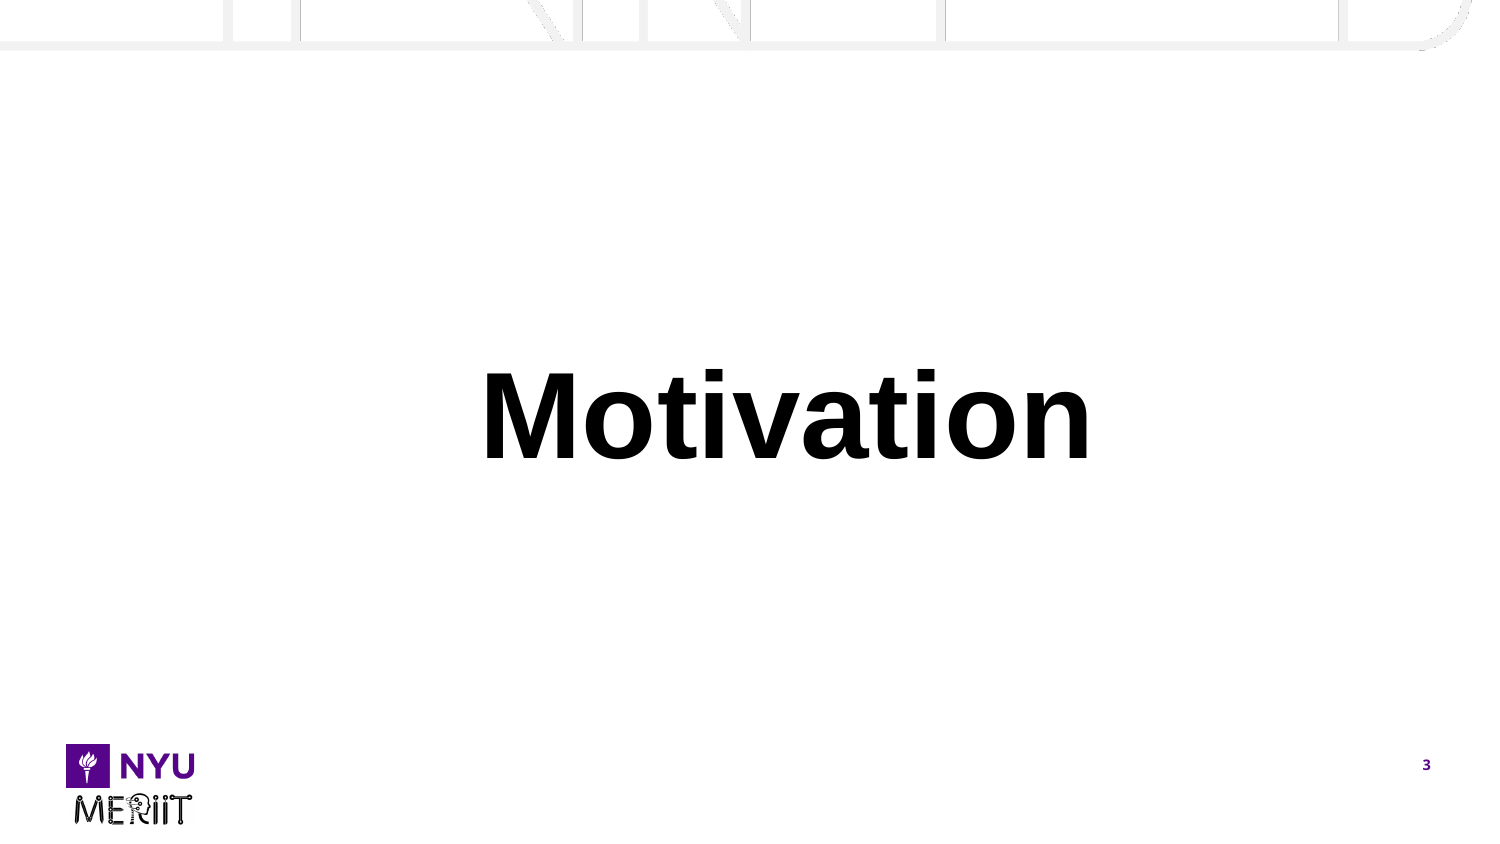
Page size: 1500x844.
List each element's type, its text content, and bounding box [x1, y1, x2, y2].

picture [0, 0, 1496, 51]
picture [70, 793, 194, 825]
picture [66, 744, 195, 788]
title Motivation [58, 343, 1442, 501]
